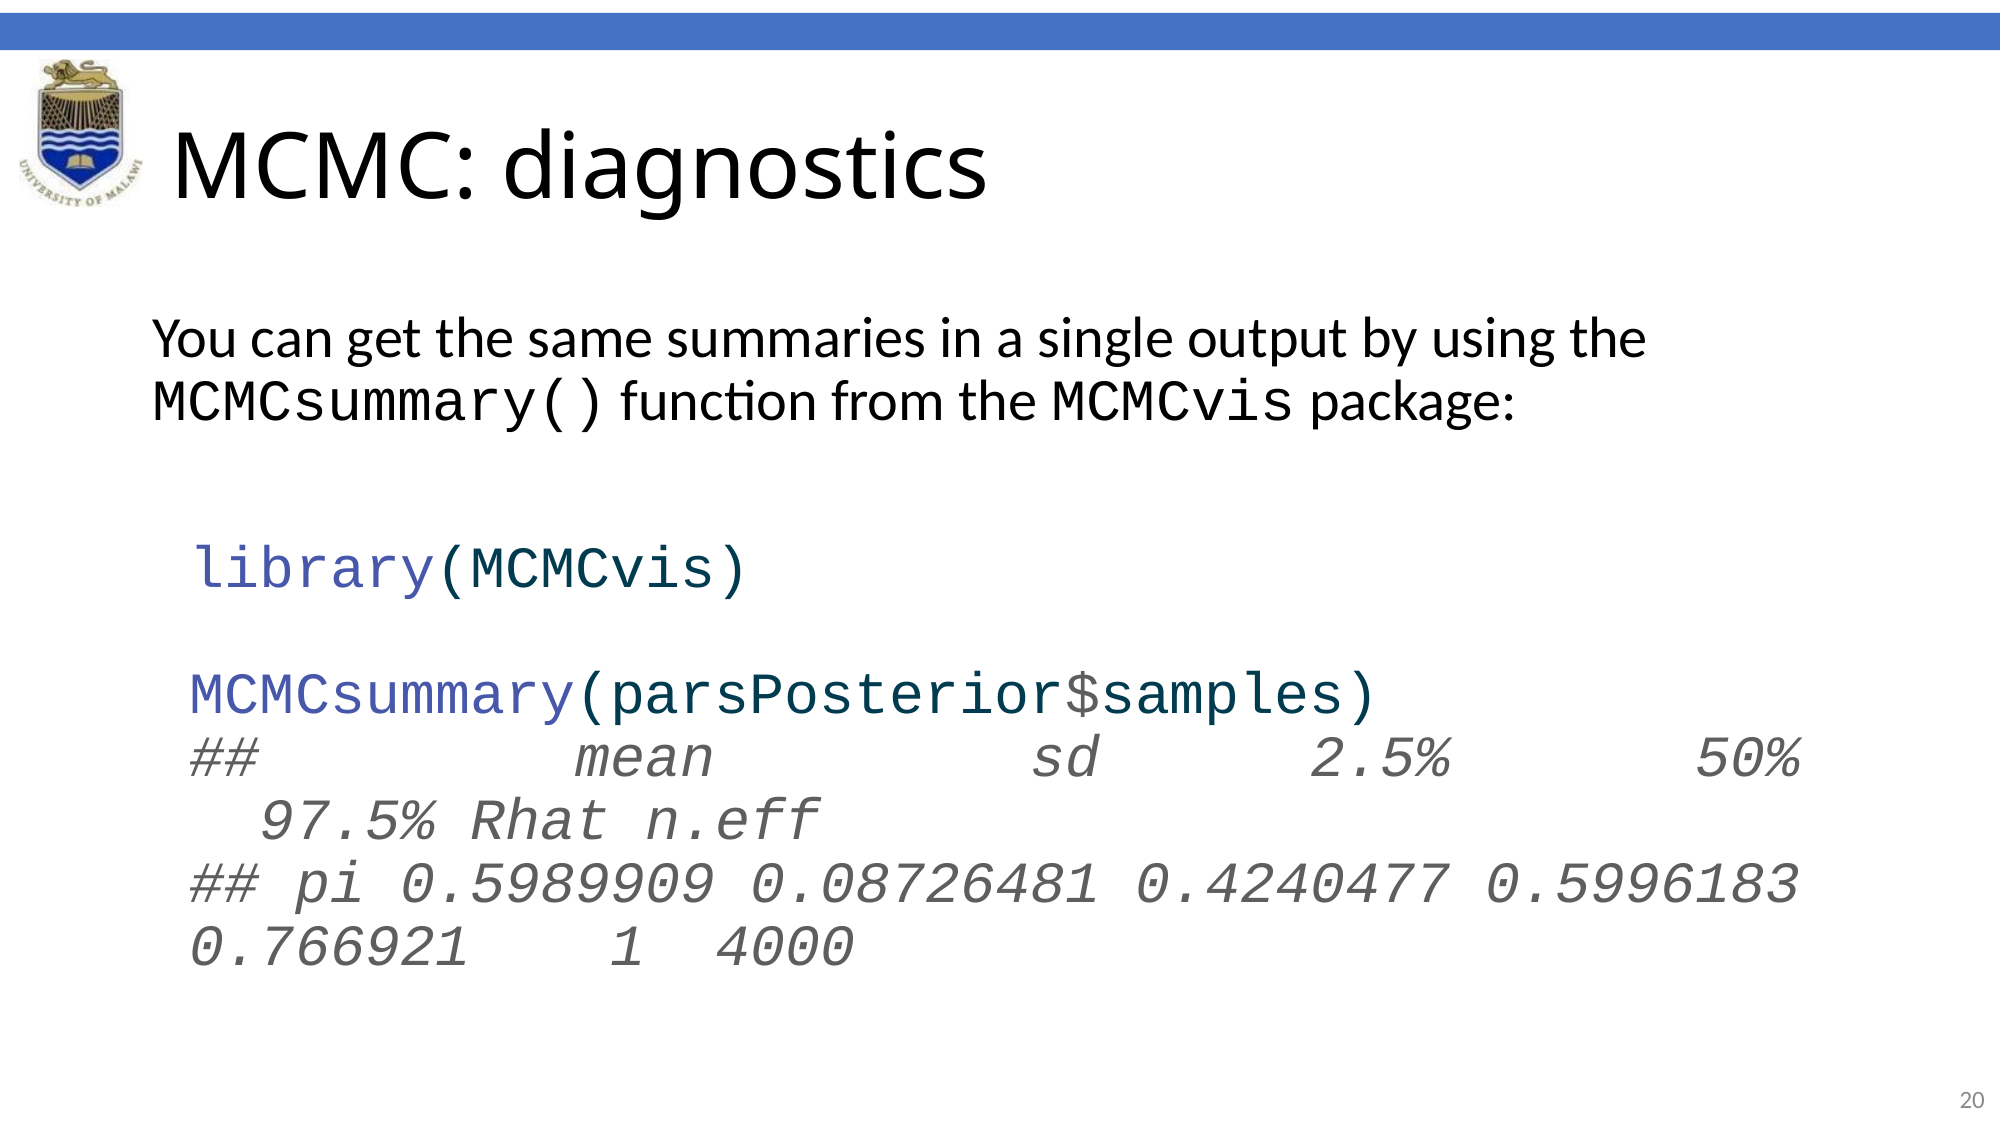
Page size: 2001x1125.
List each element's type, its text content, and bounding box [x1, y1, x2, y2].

slide_number ‹#› [1550, 1073, 2000, 1125]
title MCMC: diagnostics [155, 59, 1851, 278]
picture [19, 59, 143, 207]
